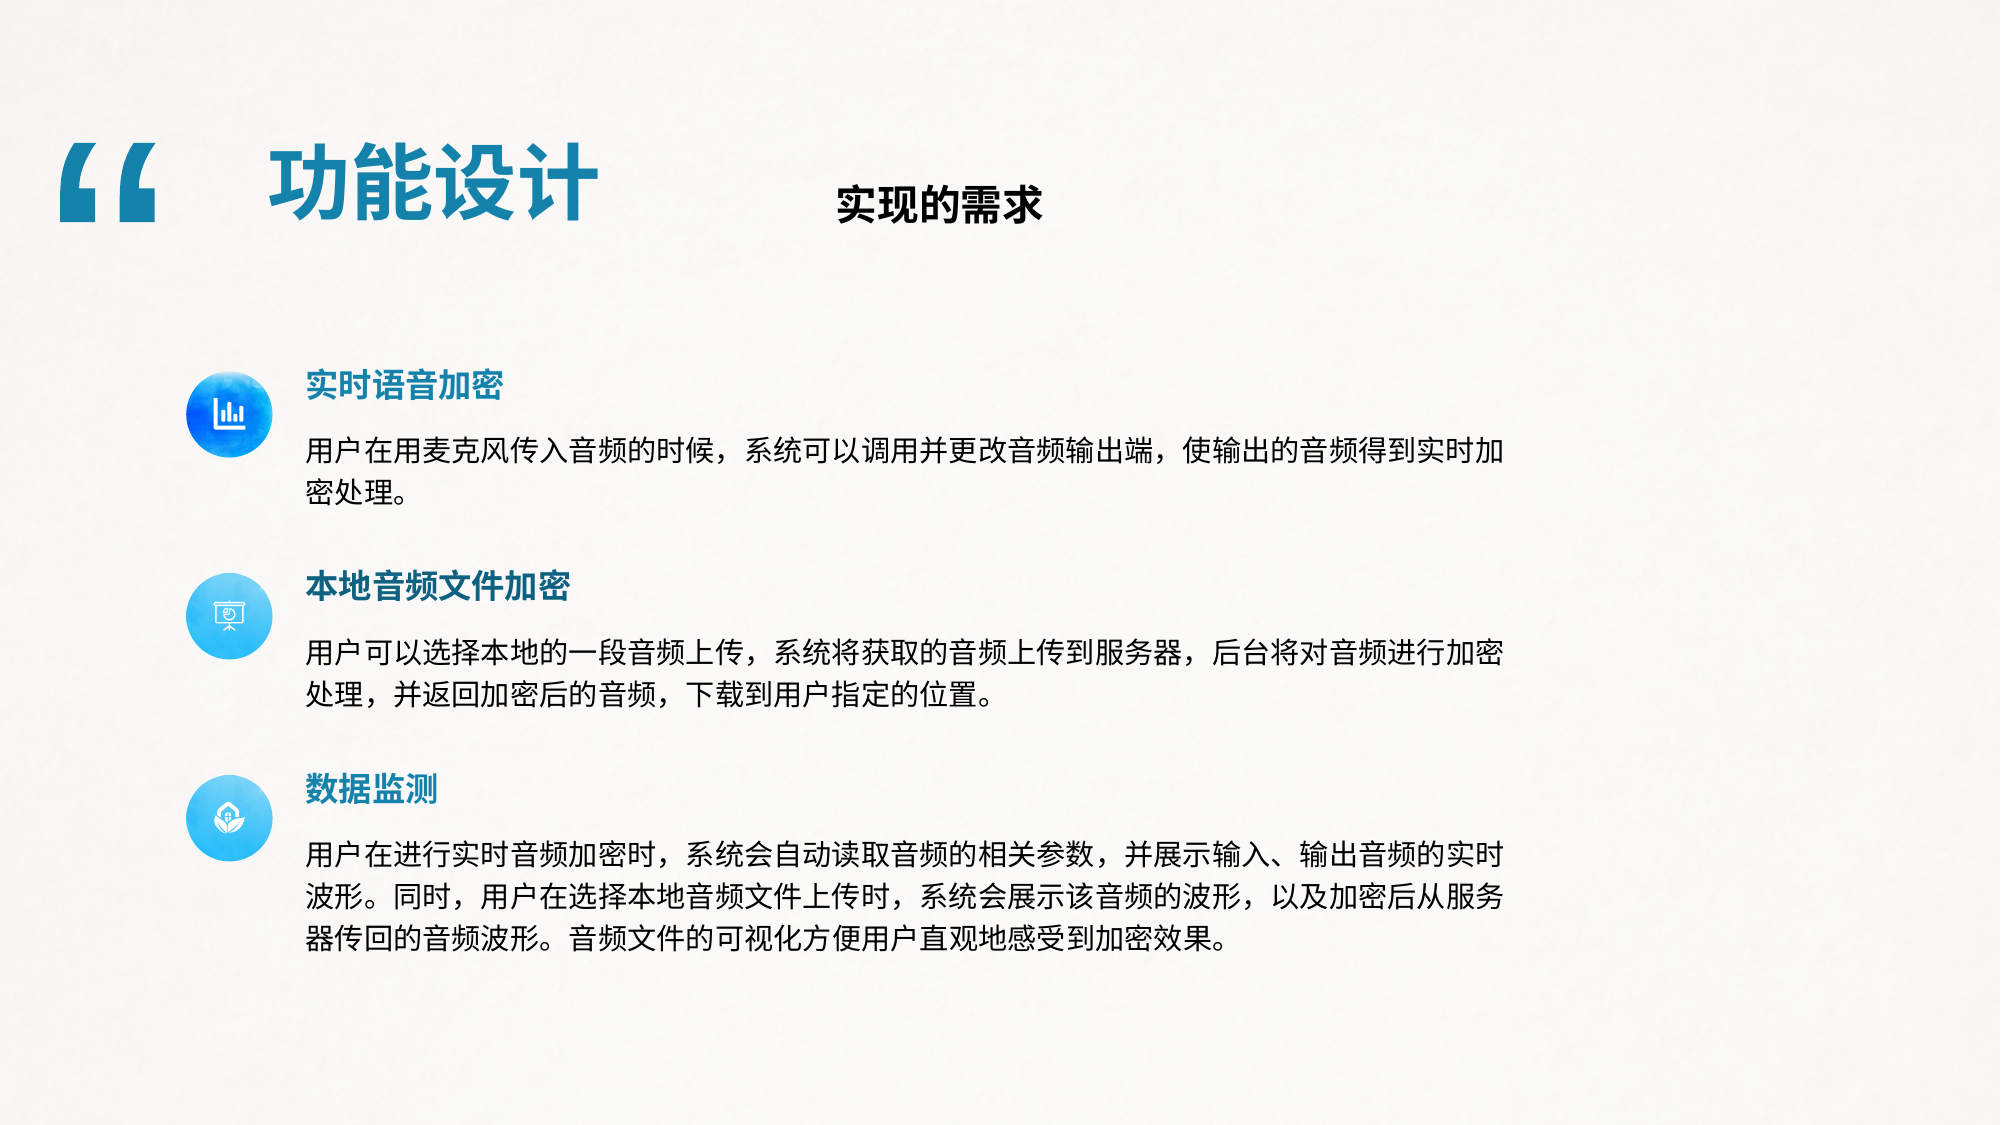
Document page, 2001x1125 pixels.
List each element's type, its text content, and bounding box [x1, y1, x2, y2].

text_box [186, 363, 1558, 515]
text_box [186, 565, 1558, 717]
text_box 实现的需求 [816, 158, 1716, 239]
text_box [186, 767, 1558, 919]
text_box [60, 122, 761, 239]
